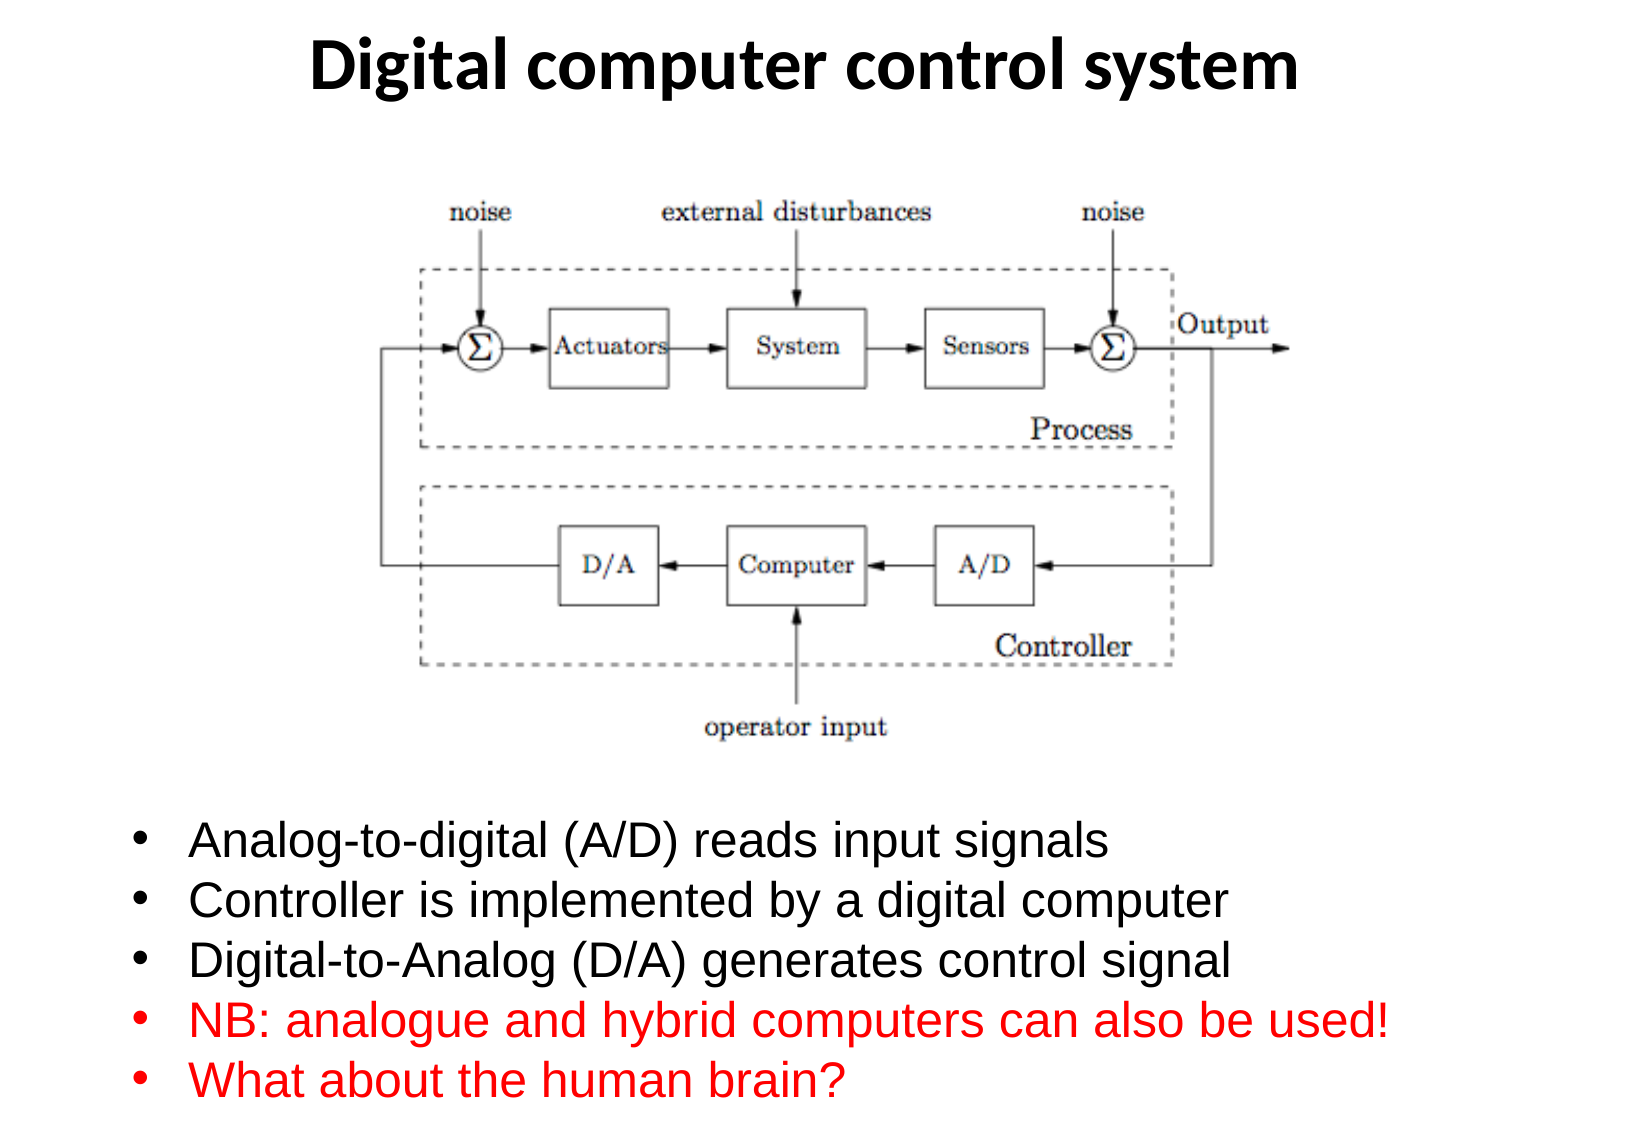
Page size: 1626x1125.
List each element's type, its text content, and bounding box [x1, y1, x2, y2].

text_box Analog-to-digital (A/D) reads input signals Controller is implemented by a digital computer Digital-to-Analog (D/A) generates control signal NB: analogue and hybrid computers can also be used! What about the human brain? [116, 800, 1586, 1115]
picture [341, 169, 1298, 760]
text_box Digital computer control system [73, 0, 1537, 119]
